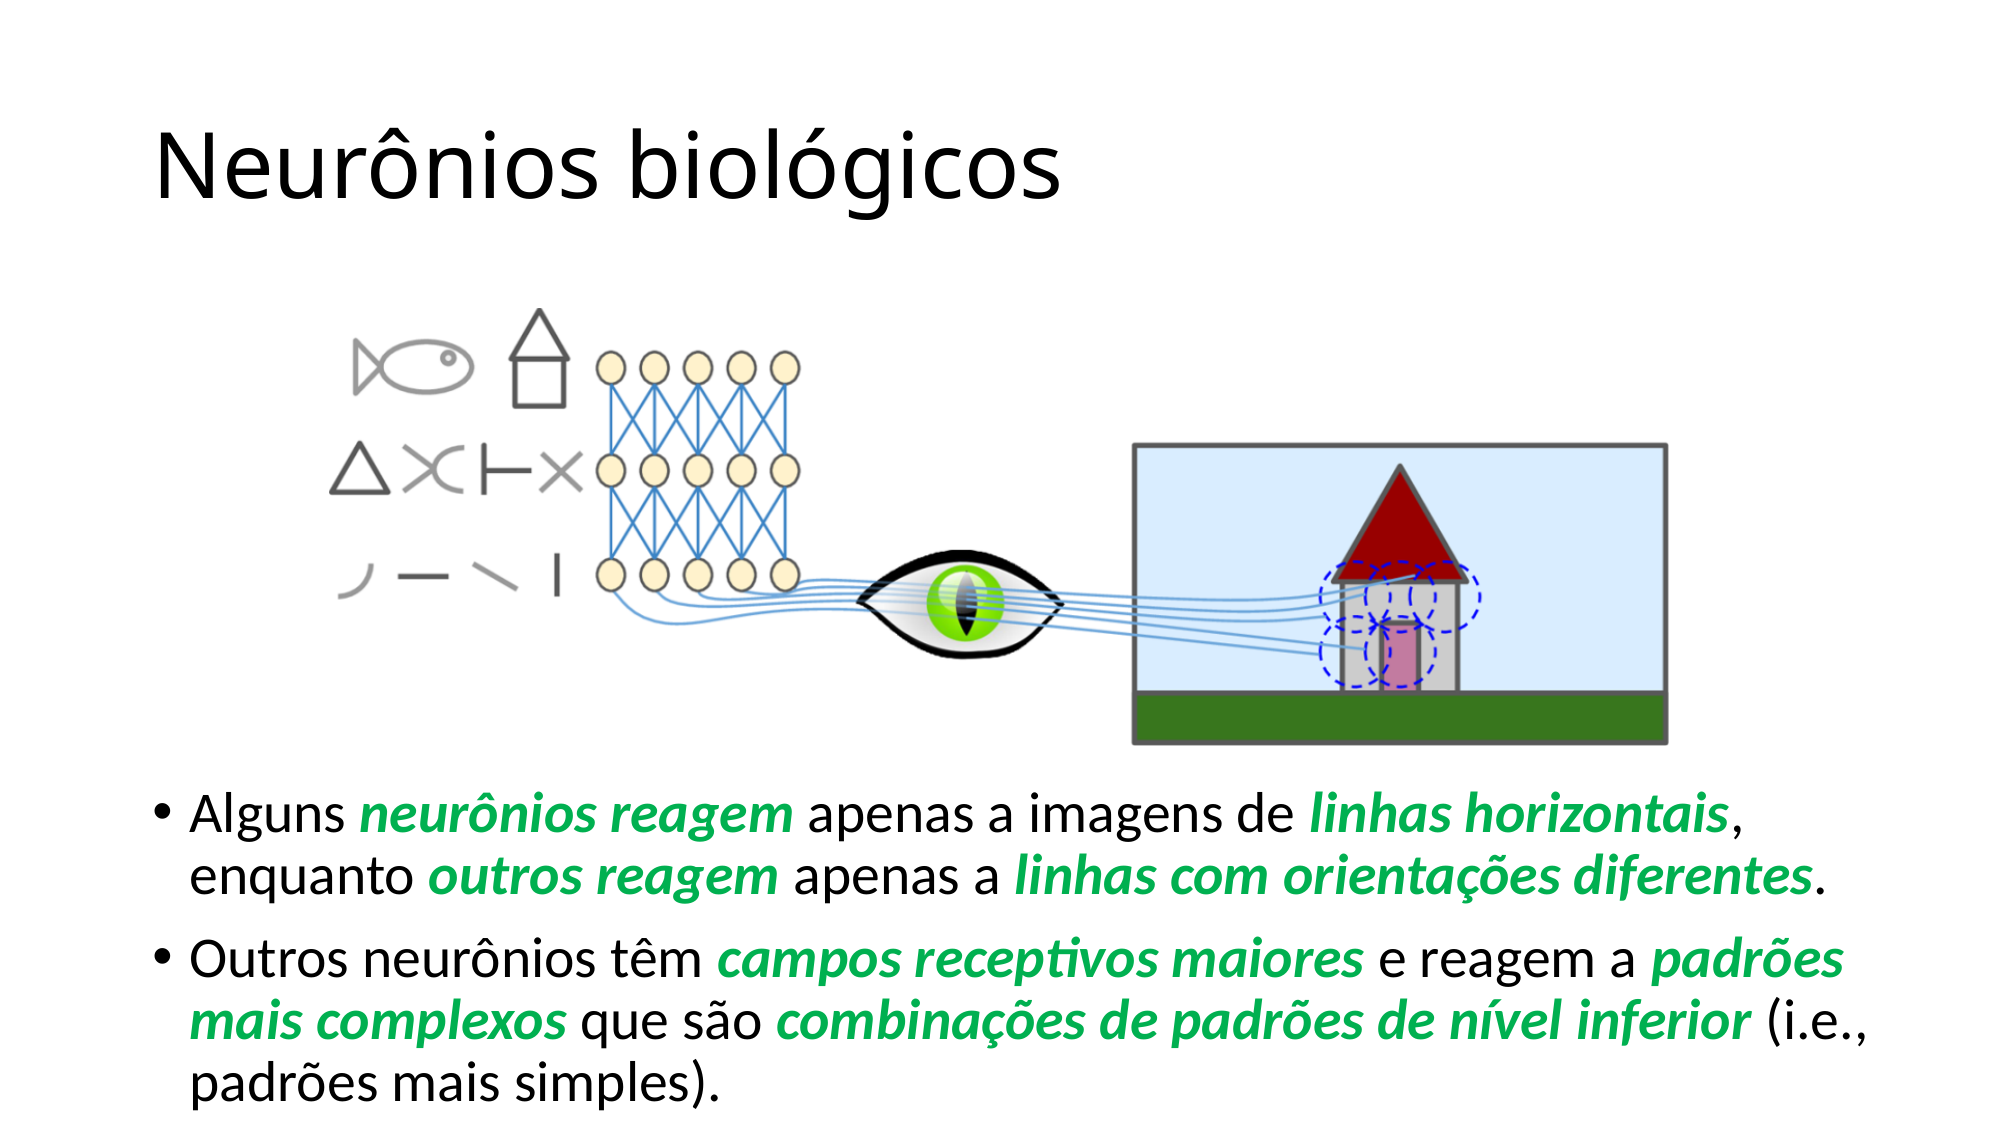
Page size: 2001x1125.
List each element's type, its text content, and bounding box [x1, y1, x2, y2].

list Alguns neurônios reagem apenas a imagens de linhas horizontais, enquanto outros reagem apenas a linhas com orientações diferentes. Outros neurônios têm campos receptivos maiores e reagem a padrões mais complexos que são combinações de padrões de nível inferior (i.e., padrões mais simples). [137, 775, 1977, 1125]
title Neurônios biológicos [137, 59, 1863, 278]
picture [326, 306, 1673, 747]
